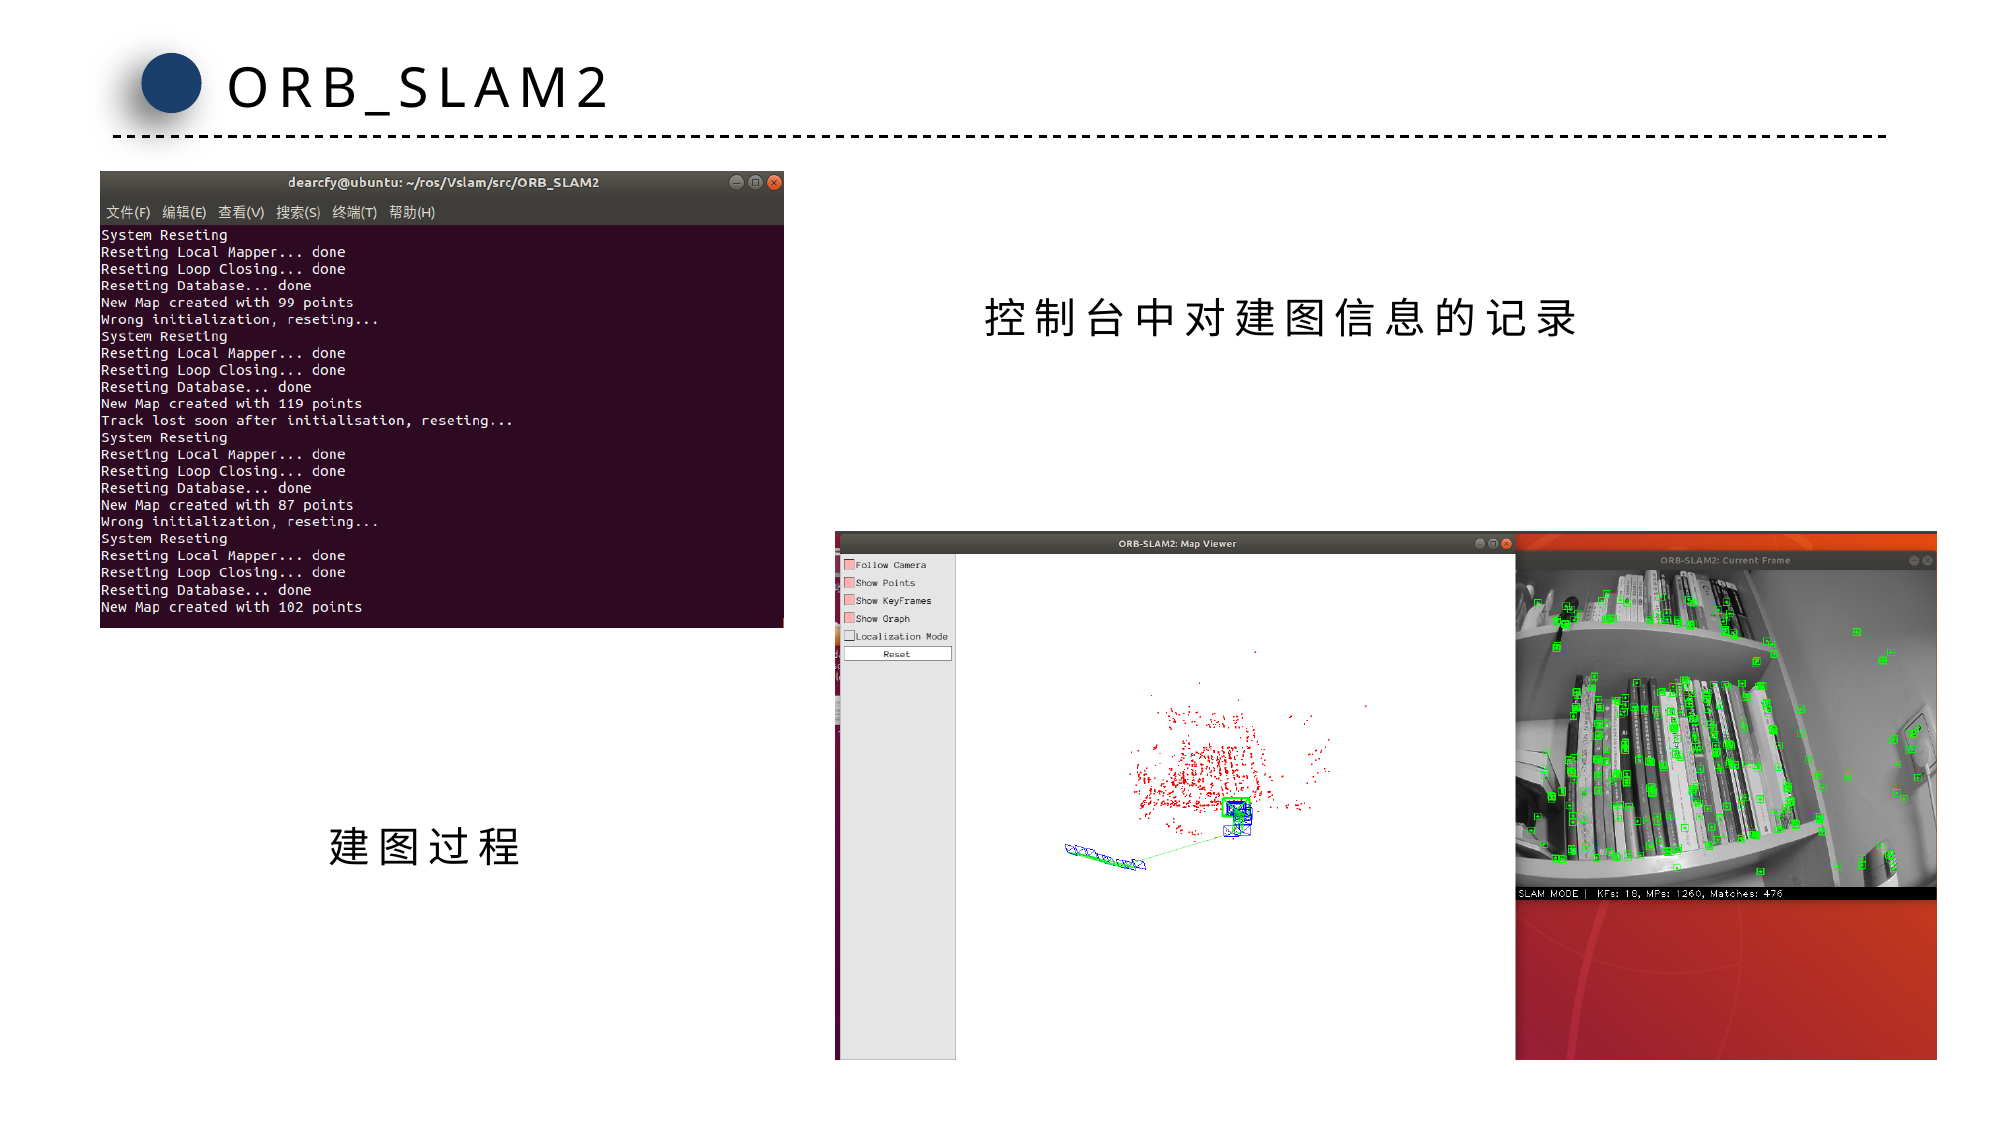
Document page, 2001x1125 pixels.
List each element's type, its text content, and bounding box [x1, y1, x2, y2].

picture [835, 531, 1937, 1060]
picture [100, 171, 784, 628]
text_box 控制台中对建图信息的记录 [969, 284, 1679, 349]
text_box ORB_SLAM2 [212, 45, 624, 127]
text_box [140, 51, 203, 115]
text_box 建图过程 [314, 813, 621, 879]
